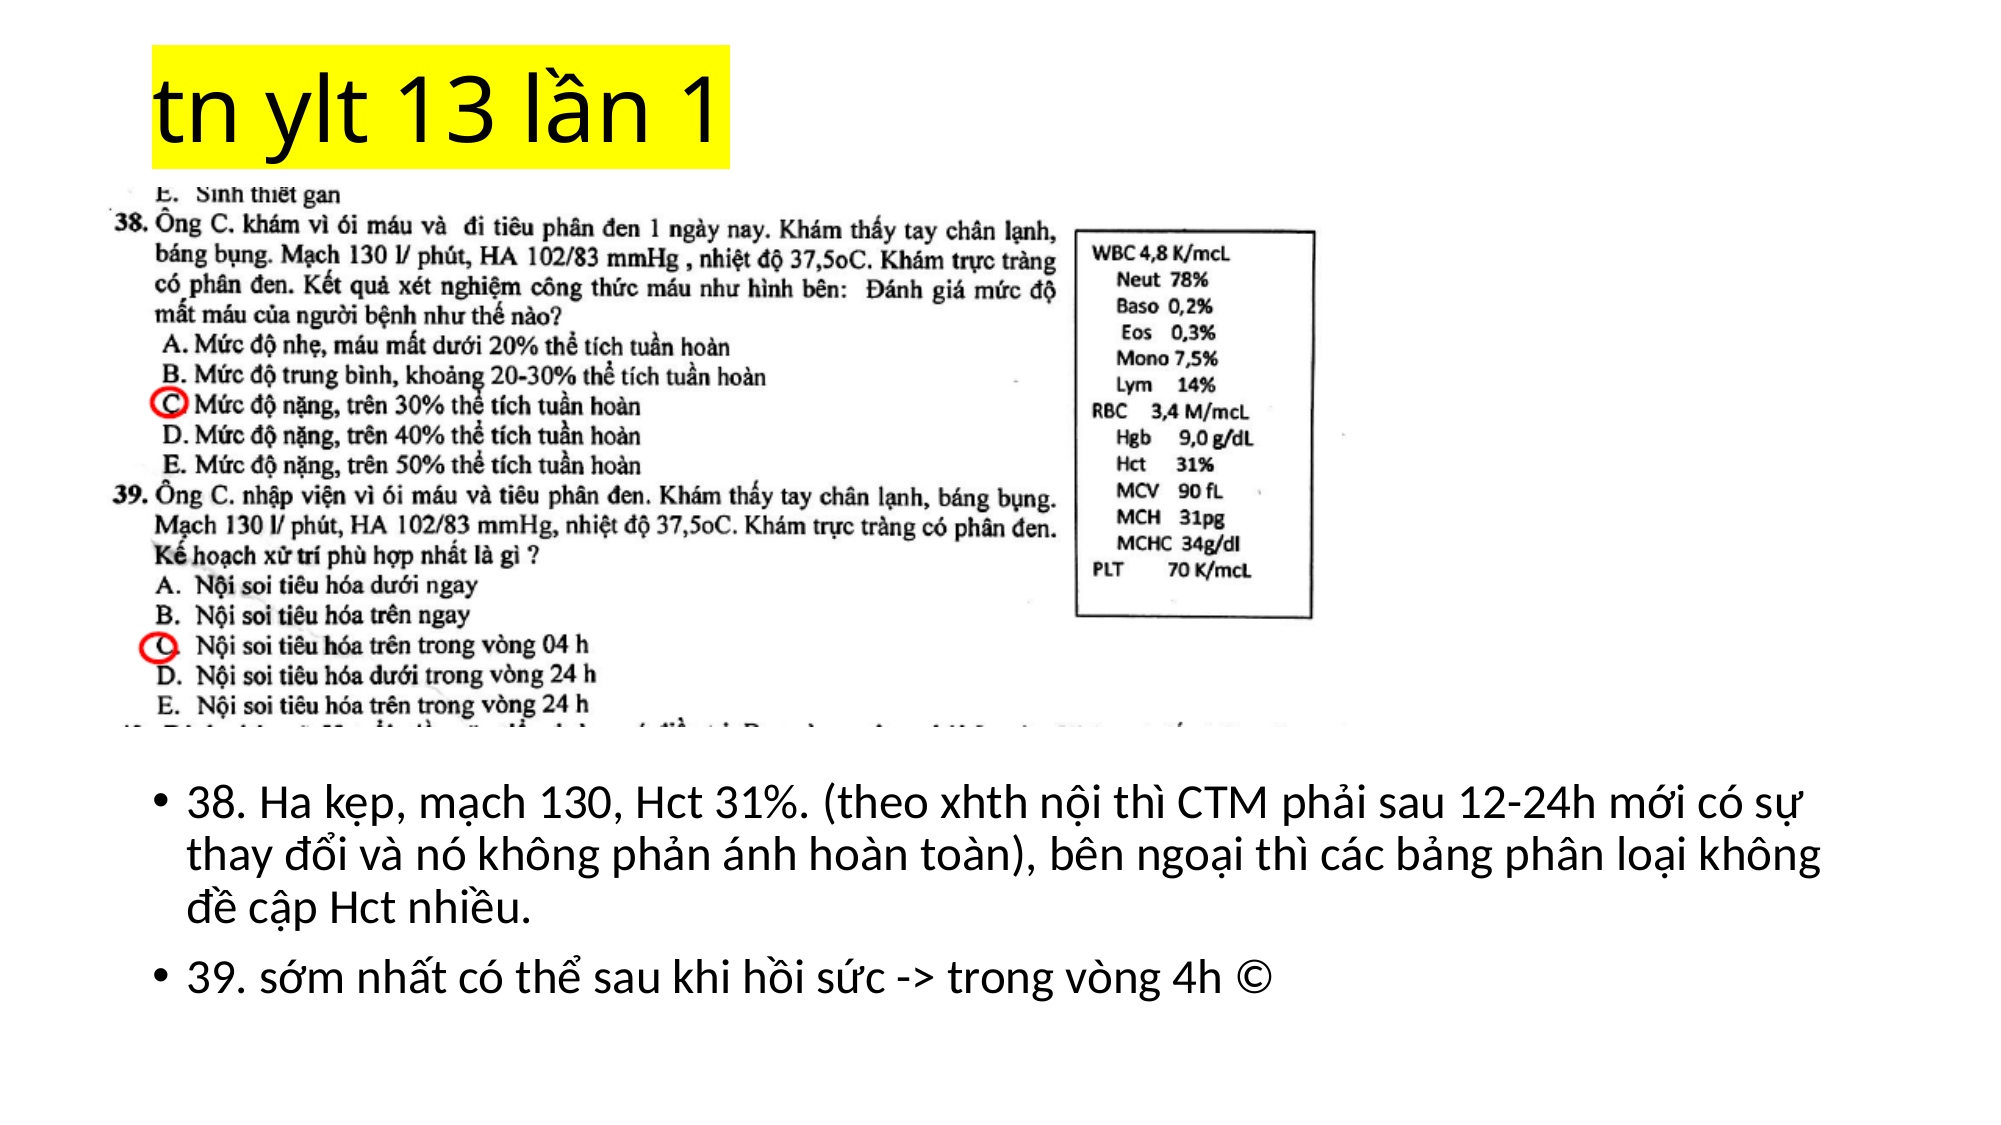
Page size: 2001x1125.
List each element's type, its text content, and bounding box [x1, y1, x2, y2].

list 38. Ha kẹp, mạch 130, Hct 31%. (theo xhth nội thì CTM phải sau 12-24h mới có sự thay đổi và nó không phản ánh hoàn toàn), bên ngoại thì các bảng phân loại không đề cập Hct nhiều. 39. sớm nhất có thể sau khi hồi sức -> trong vòng 4h © [137, 768, 1863, 1014]
title tn ylt 13 lần 1 [137, 59, 1863, 277]
picture [85, 187, 1347, 727]
